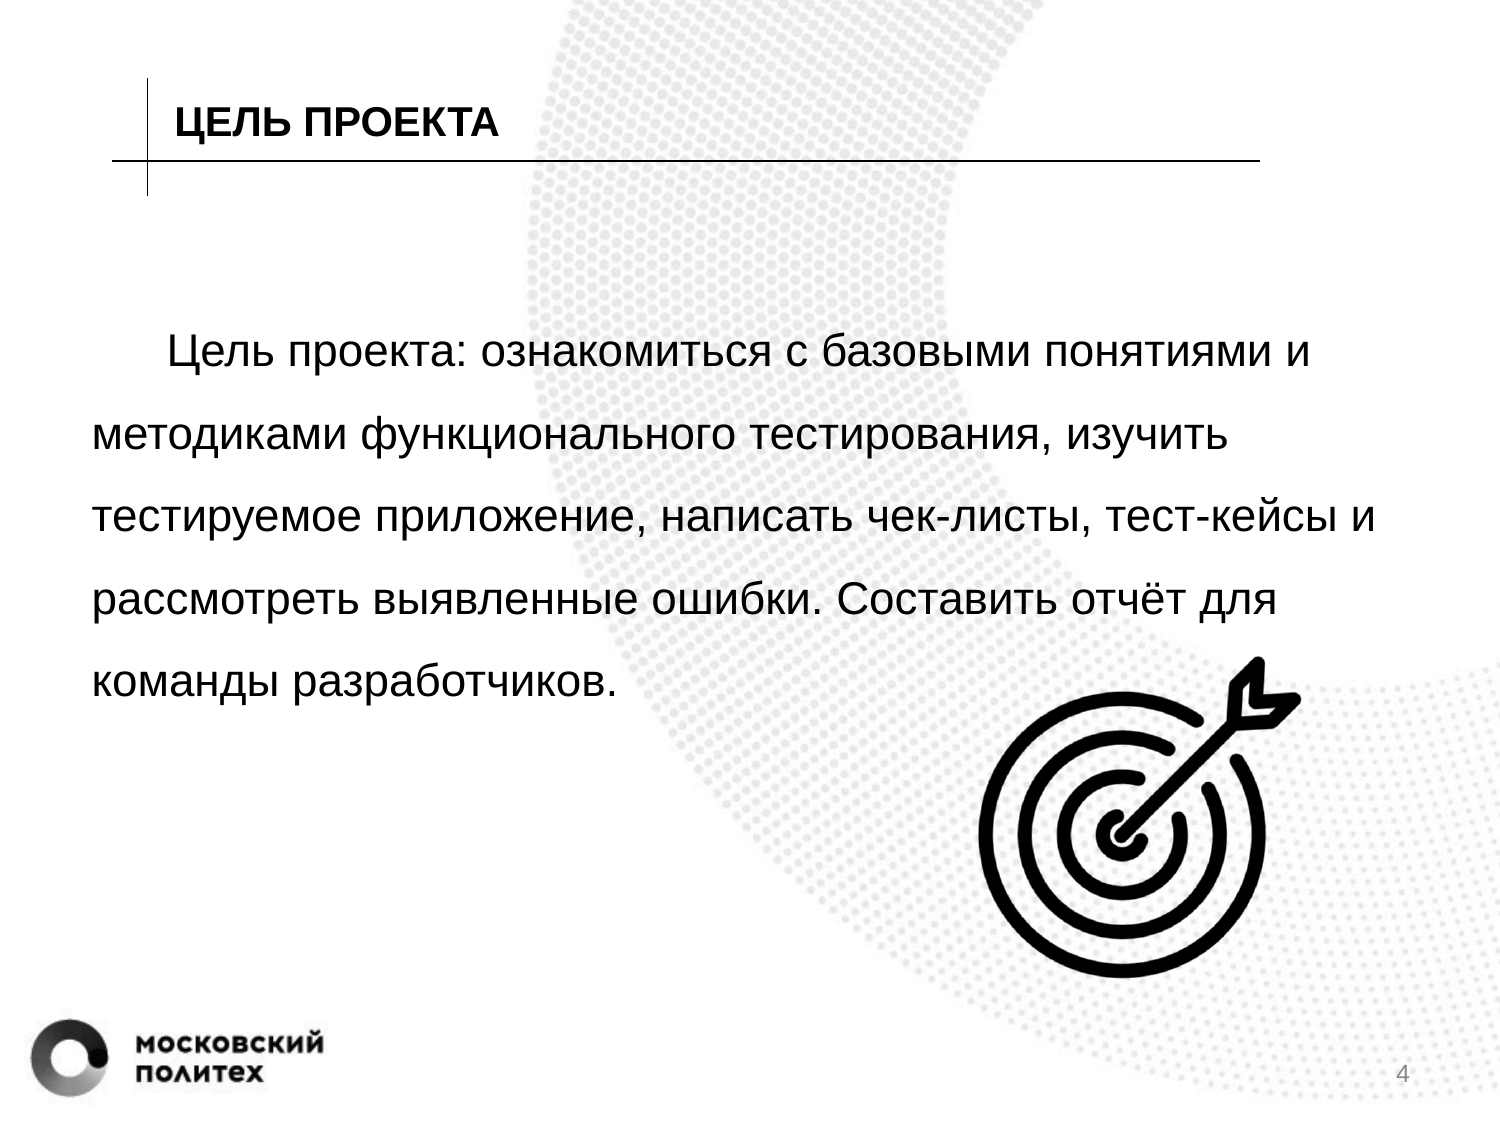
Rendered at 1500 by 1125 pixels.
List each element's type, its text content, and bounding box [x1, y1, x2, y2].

picture [0, 0, 1500, 1125]
text_box ЦЕЛЬ ПРОЕКТА [159, 78, 1427, 161]
slide_number 4 [1074, 1042, 1425, 1103]
list Цель проекта: ознакомиться с базовыми понятиями и методиками функционального тестирования, изучить тестируемое приложение, написать чек-листы, тест-кейсы и рассмотреть выявленные ошибки. Составить отчёт для команды разработчиков. [76, 286, 1427, 1000]
